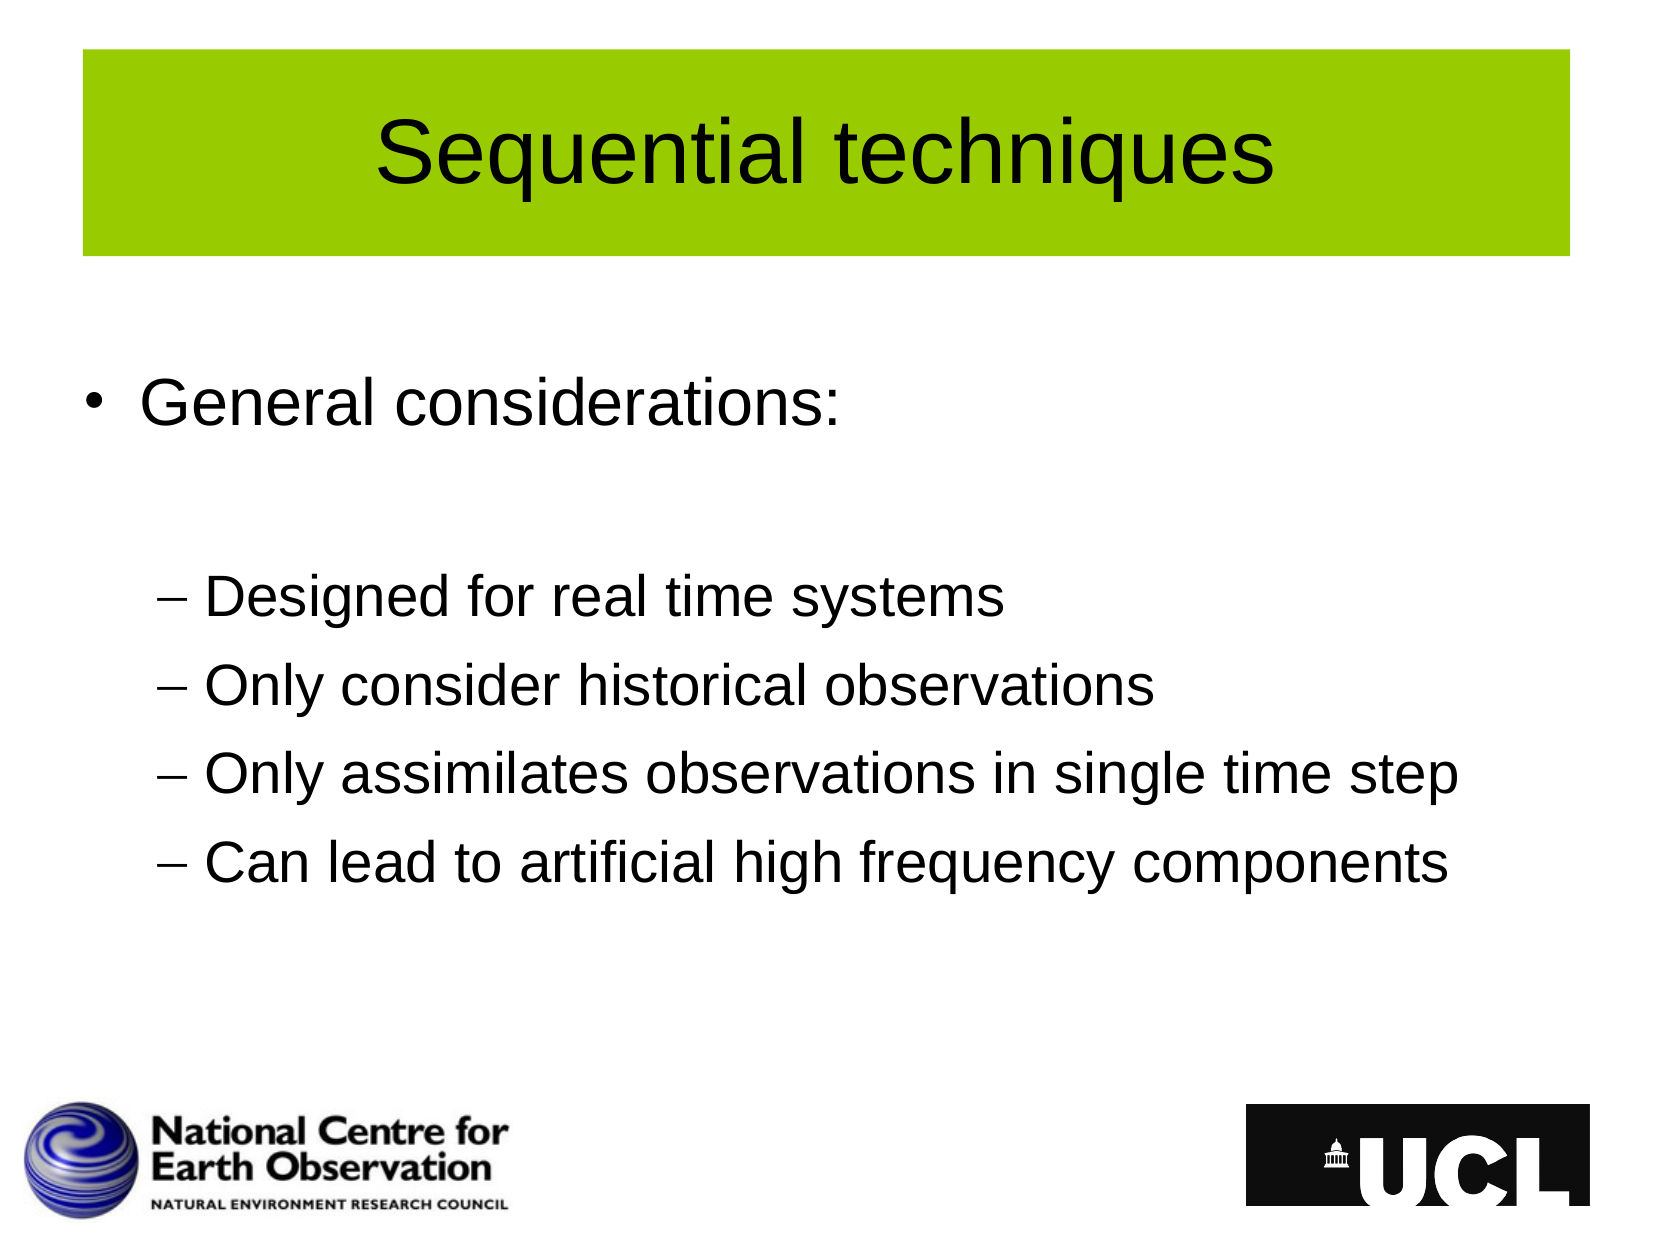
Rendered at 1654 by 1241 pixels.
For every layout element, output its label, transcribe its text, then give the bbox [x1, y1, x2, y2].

picture [23, 1097, 513, 1223]
list General considerations: Designed for real time systems Only consider historical observations Only assimilates observations in single time step Can lead to artificial high frequency components [82, 360, 1571, 928]
picture [1246, 1104, 1590, 1206]
title Sequential techniques [82, 49, 1571, 257]
